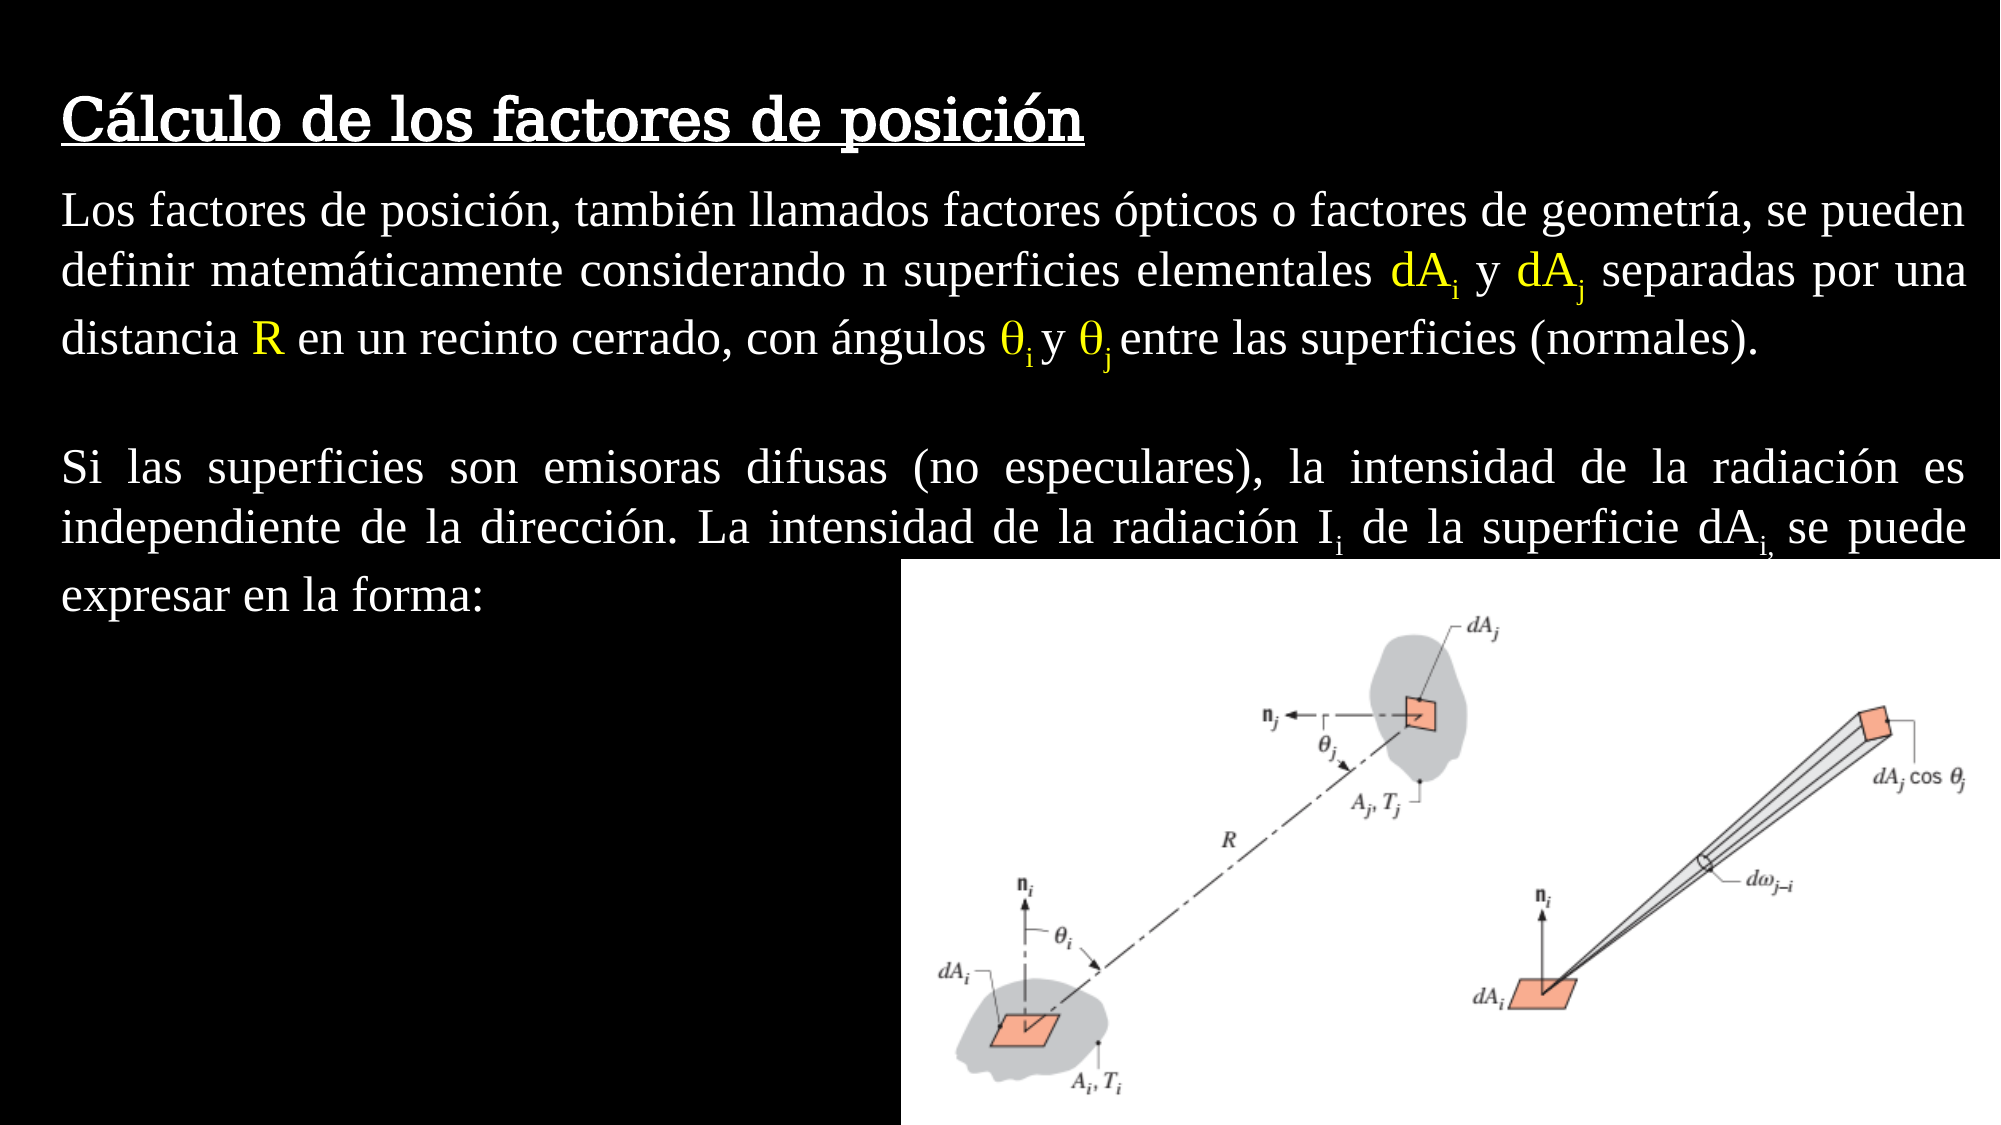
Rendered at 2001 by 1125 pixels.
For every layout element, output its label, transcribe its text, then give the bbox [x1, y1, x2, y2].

text_box Cálculo de los factores de posición Los factores de posición, también llamados factores ópticos o factores de geometría, se pueden definir matemáticamente considerando n superficies elementales dAi y dAj separadas por una distancia R en un recinto cerrado, con ángulos qi y qj entre las superficies (normales). Si las superficies son emisoras difusas (no especulares), la intensidad de la radiación es independiente de la dirección. La intensidad de la radiación Ii de la superficie dAi, se puede expresar en la forma: [46, 74, 1983, 629]
picture [901, 559, 2000, 1125]
